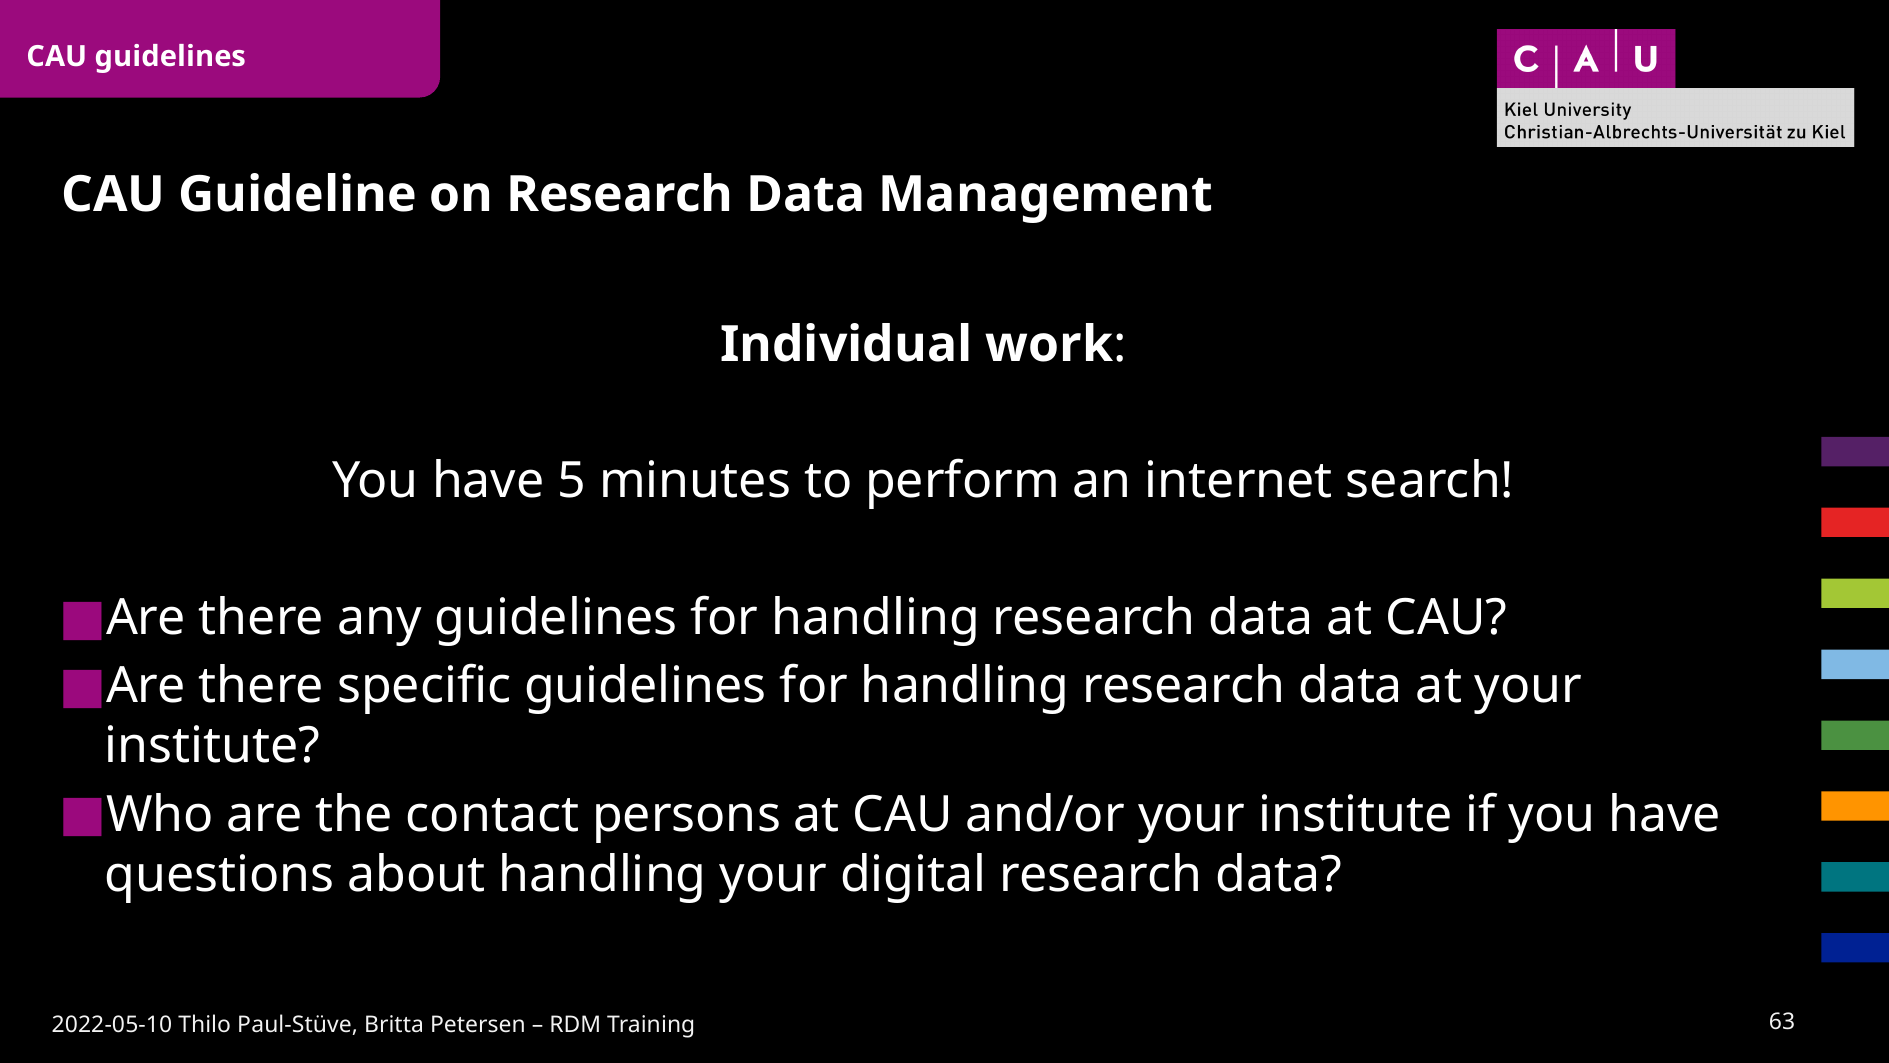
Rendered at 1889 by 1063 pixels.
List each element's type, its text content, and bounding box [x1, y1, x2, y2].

list Individual work: You have 5 minutes to perform an internet search! Are there any guidelines for handling research data at CAU? Are there specific guidelines for handling research data at your institute? Who are the contact persons at CAU and/or your institute if you have questions about handling your digital research data? [51, 235, 1796, 1026]
slide_number 62 [1354, 1026, 1796, 1038]
text_box [0, 0, 443, 100]
title CAU Guideline on Research Data Management [46, 122, 1475, 260]
picture [1496, 29, 1855, 147]
text_box CAU guidelines [11, 6, 447, 104]
